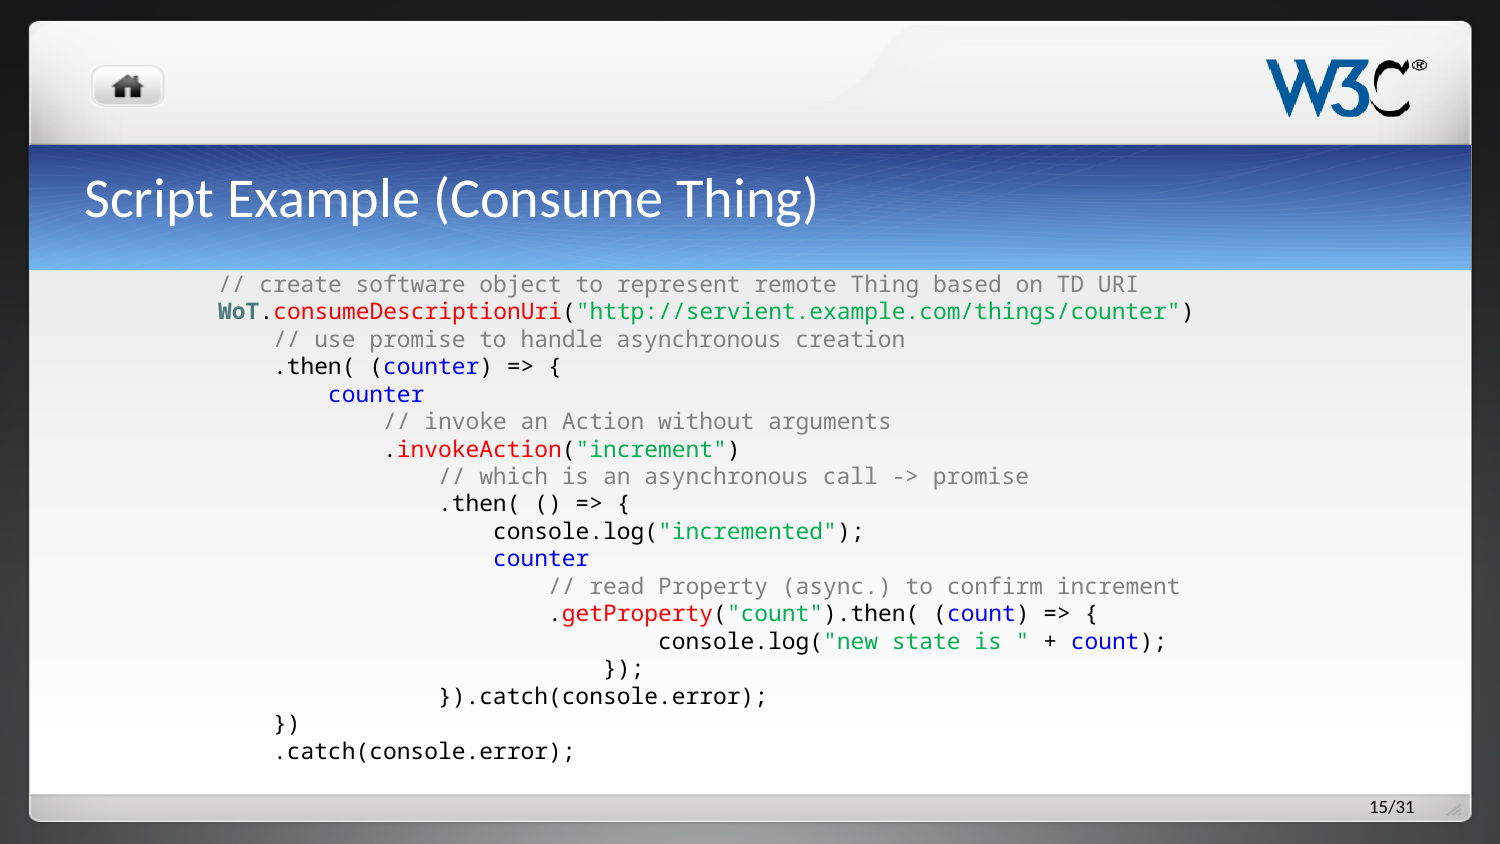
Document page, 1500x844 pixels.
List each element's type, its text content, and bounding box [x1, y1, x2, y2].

slide_number 15/31 [1342, 789, 1430, 823]
picture [0, 0, 1500, 844]
title Script Example (Consume Thing) [69, 154, 1433, 270]
text_box // create software object to represent remote Thing based on TD URI WoT.consumeDescriptionUri("http://servient.example.com/things/counter") // use promise to handle asynchronous creation .then( (counter) => { counter // invoke an Action without arguments .invokeAction("increment") // which is an asynchronous call -> promise .then( () => { console.log("incremented"); counter // read Property (async.) to confirm increment .getProperty("count").then( (count) => { console.log("new state is " + count); }); }).catch(console.error); }) .catch(console.error); [203, 261, 1325, 771]
